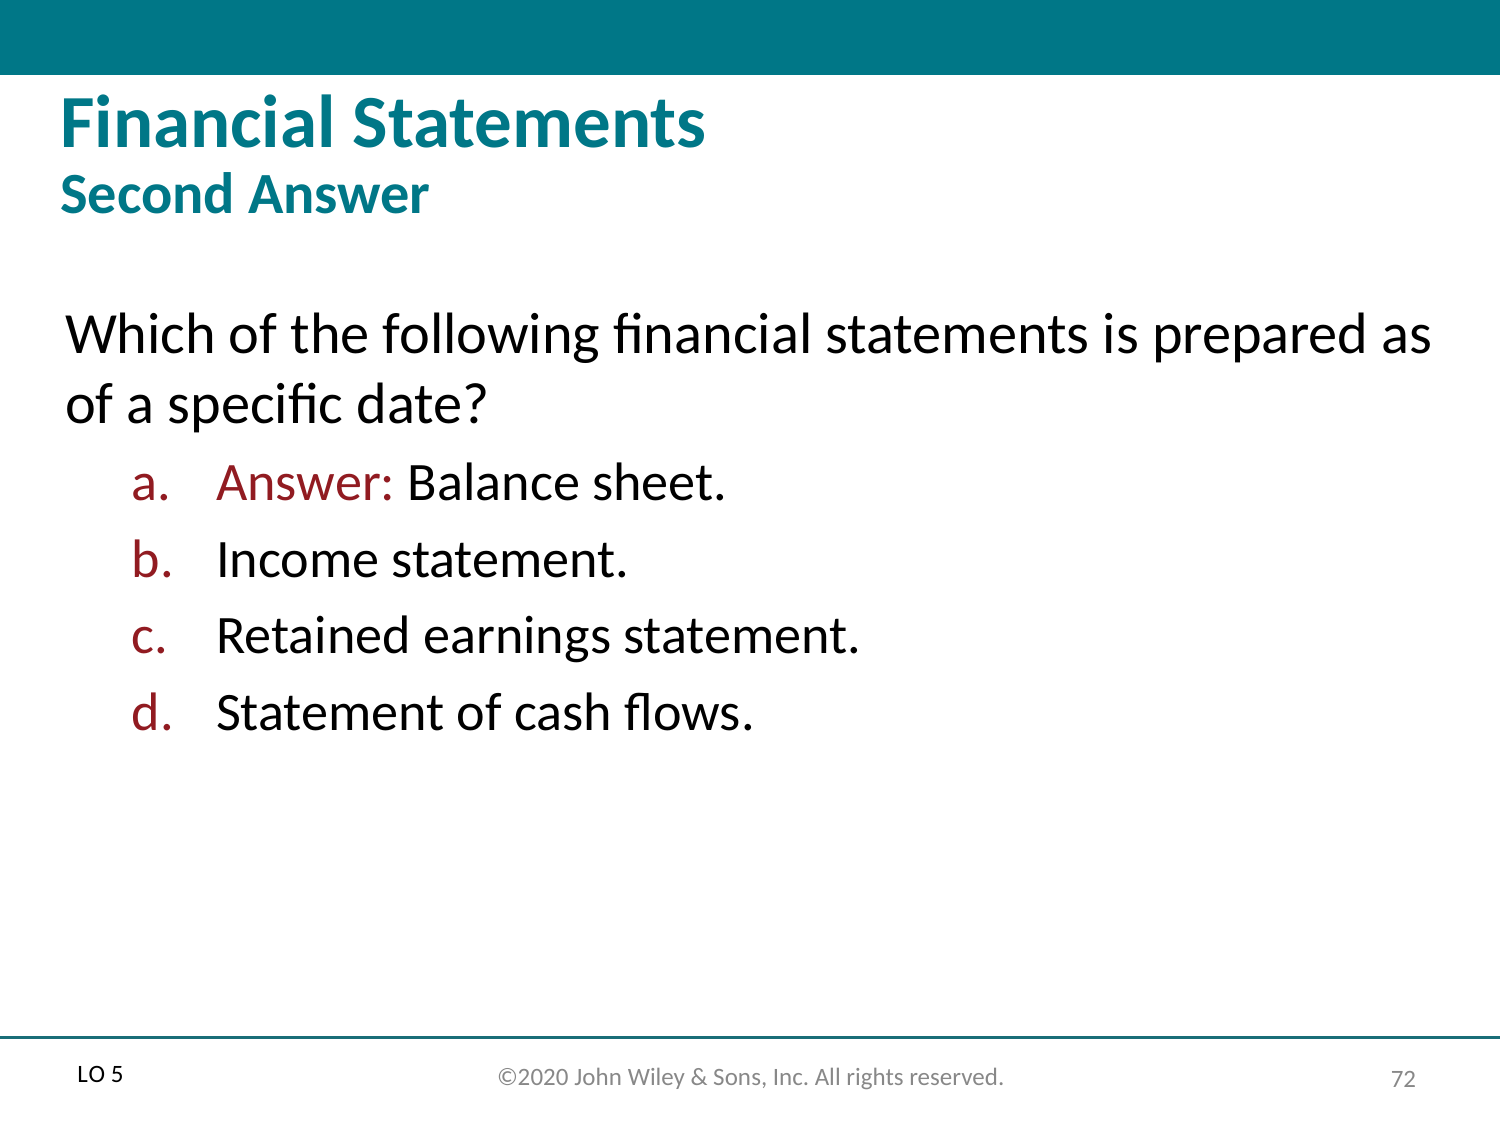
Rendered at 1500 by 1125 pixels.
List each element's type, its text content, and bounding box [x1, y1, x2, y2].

list Which of the following financial statements is prepared as of a specific date? Answer: Balance sheet. Income statement. Retained earnings statement. Statement of cash flows. [50, 287, 1450, 805]
list L O 5 [62, 1053, 155, 1099]
title Financial Statements Second Answer [45, 75, 1447, 235]
